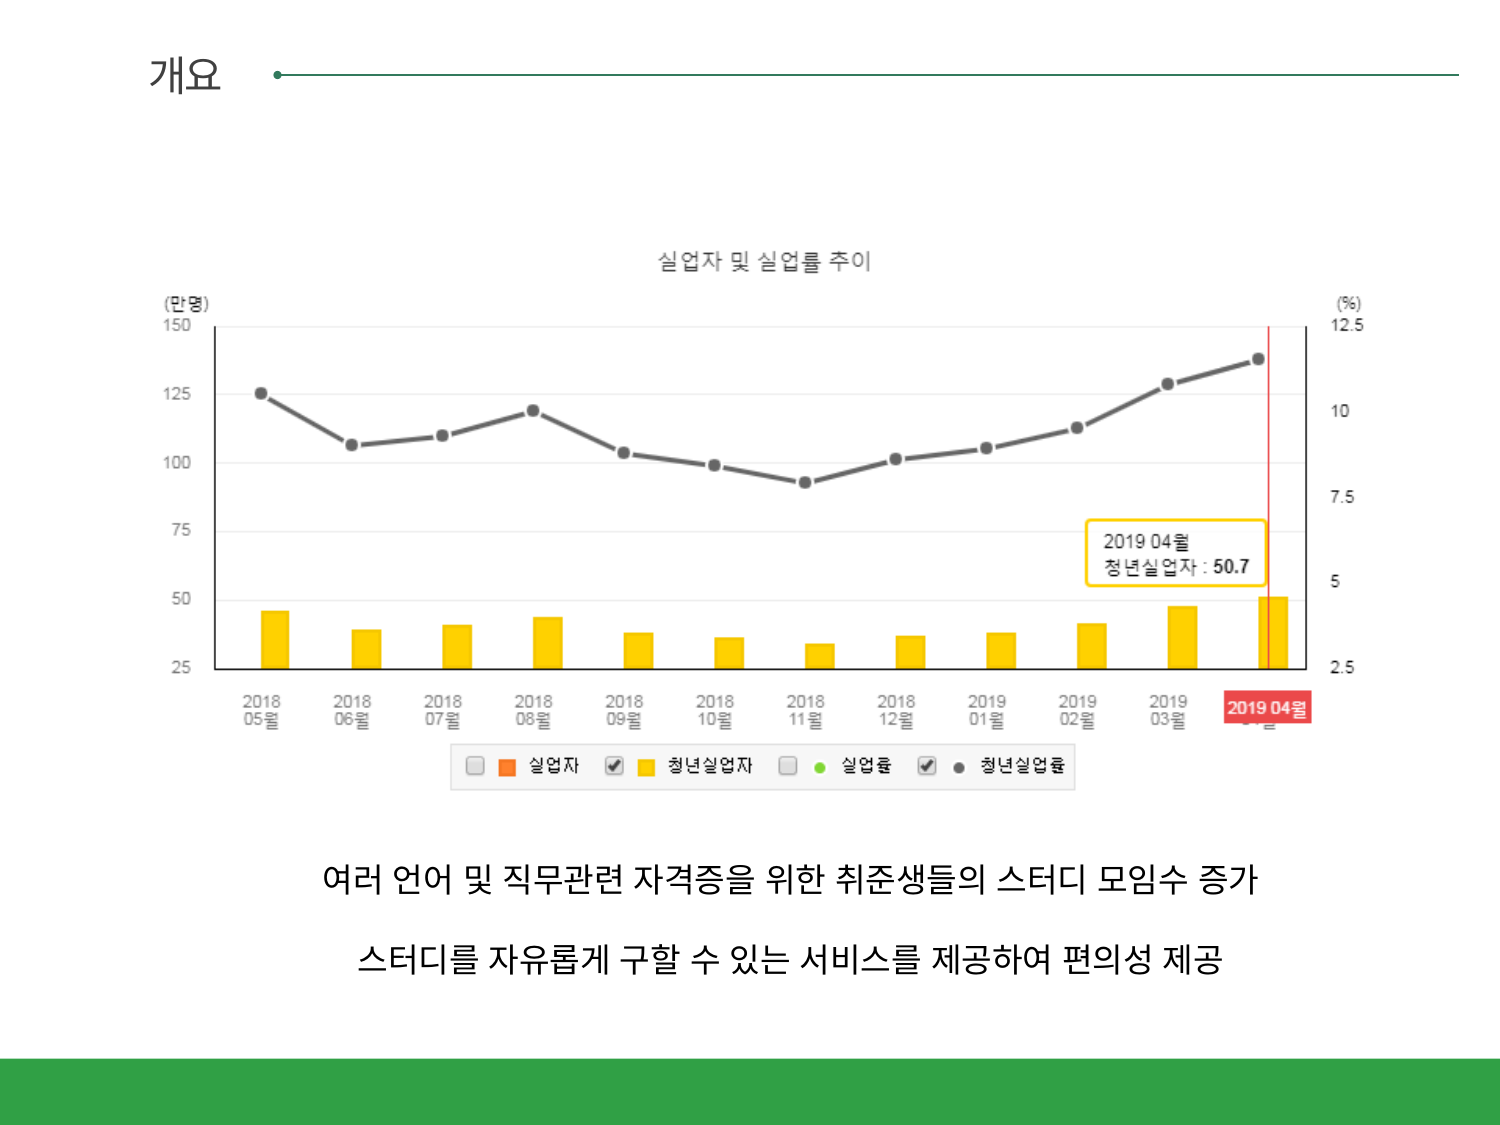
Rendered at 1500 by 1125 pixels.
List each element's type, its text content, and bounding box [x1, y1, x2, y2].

text_box 여러 언어 및 직무관련 자격증을 위한 취준생들의 스터디 모임수 증가 스터디를 자유롭게 구할 수 있는 서비스를 제공하여 편의성 제공 [200, 851, 1382, 987]
text_box 개요 [32, 42, 340, 107]
picture [134, 231, 1383, 811]
text_box [0, 1056, 1500, 1125]
